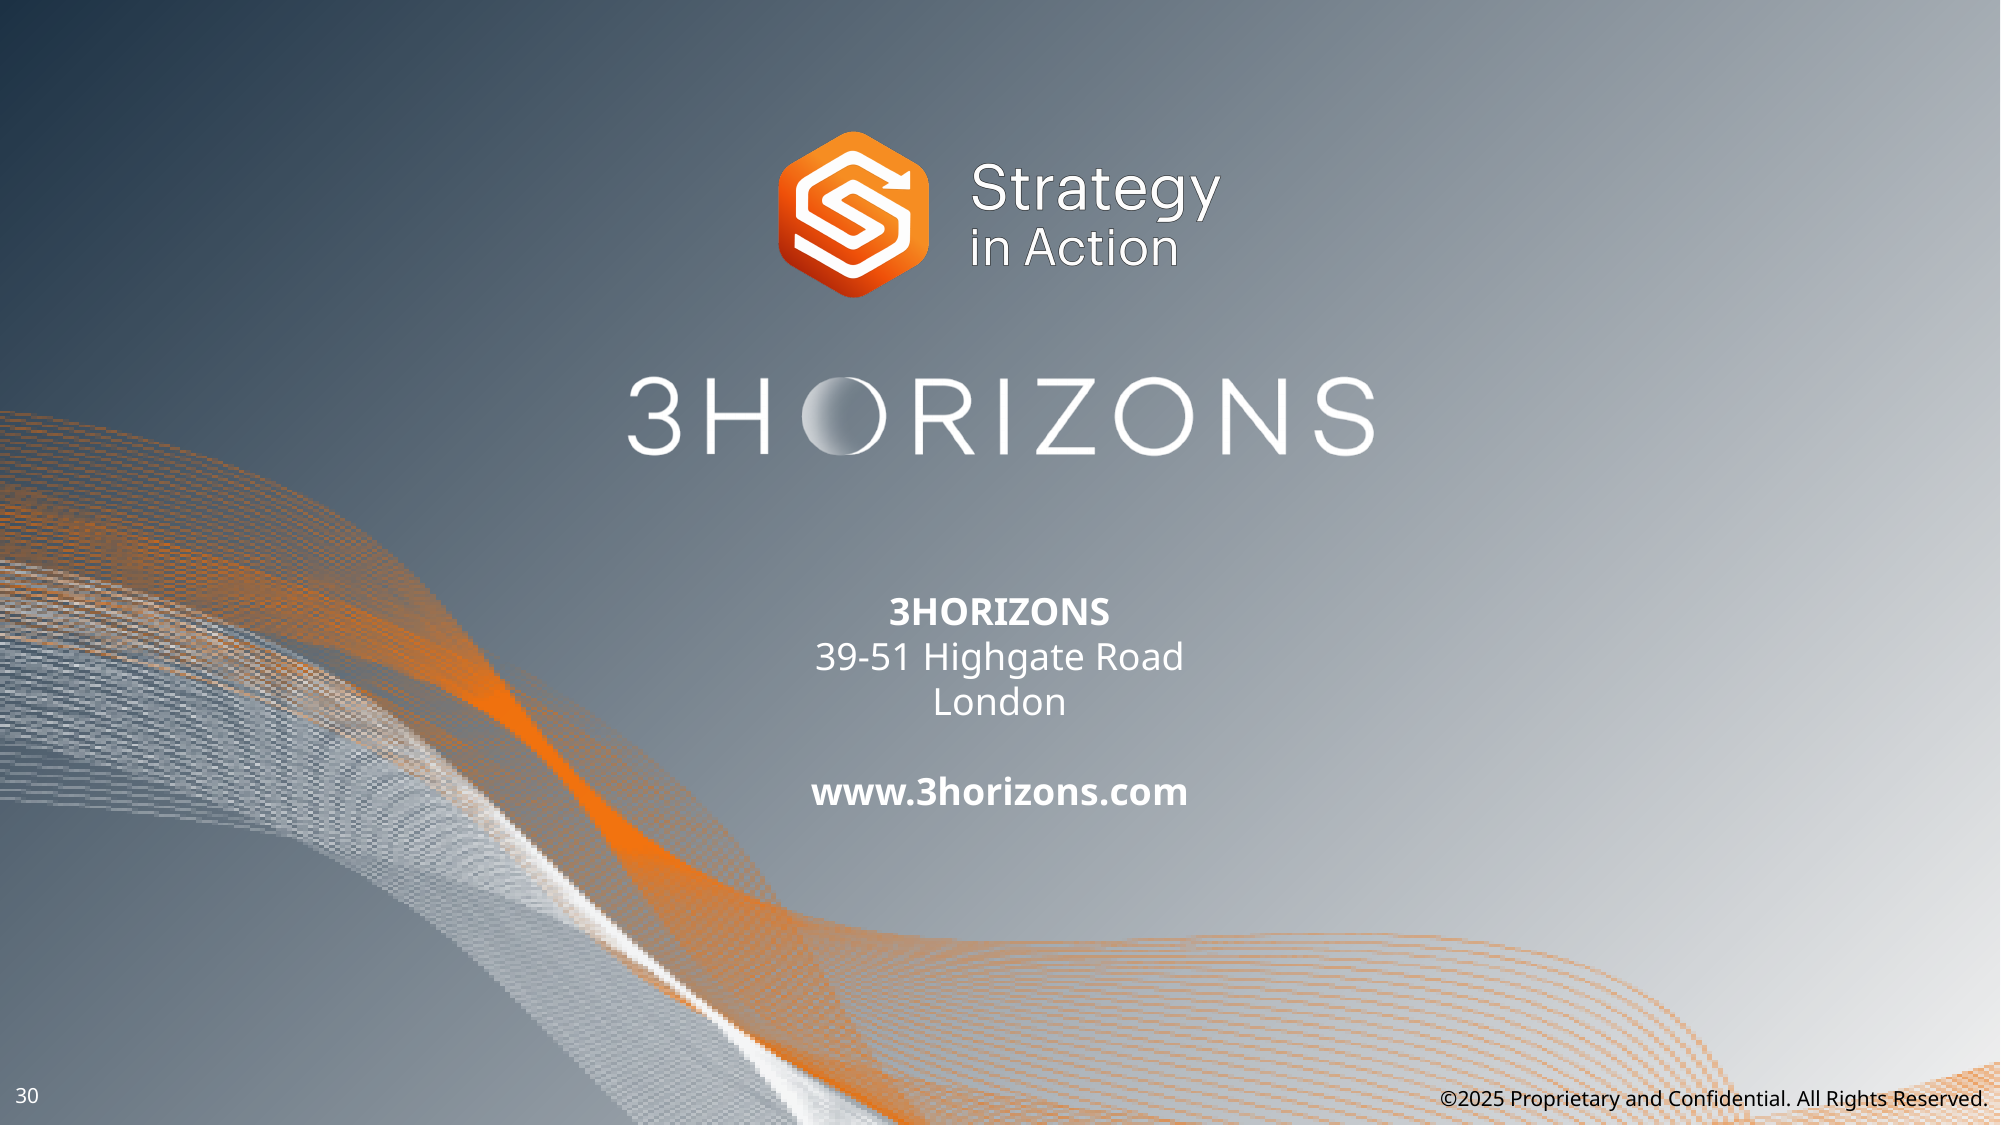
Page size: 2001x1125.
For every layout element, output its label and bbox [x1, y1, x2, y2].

picture [0, 335, 2000, 1125]
picture [778, 131, 1222, 298]
